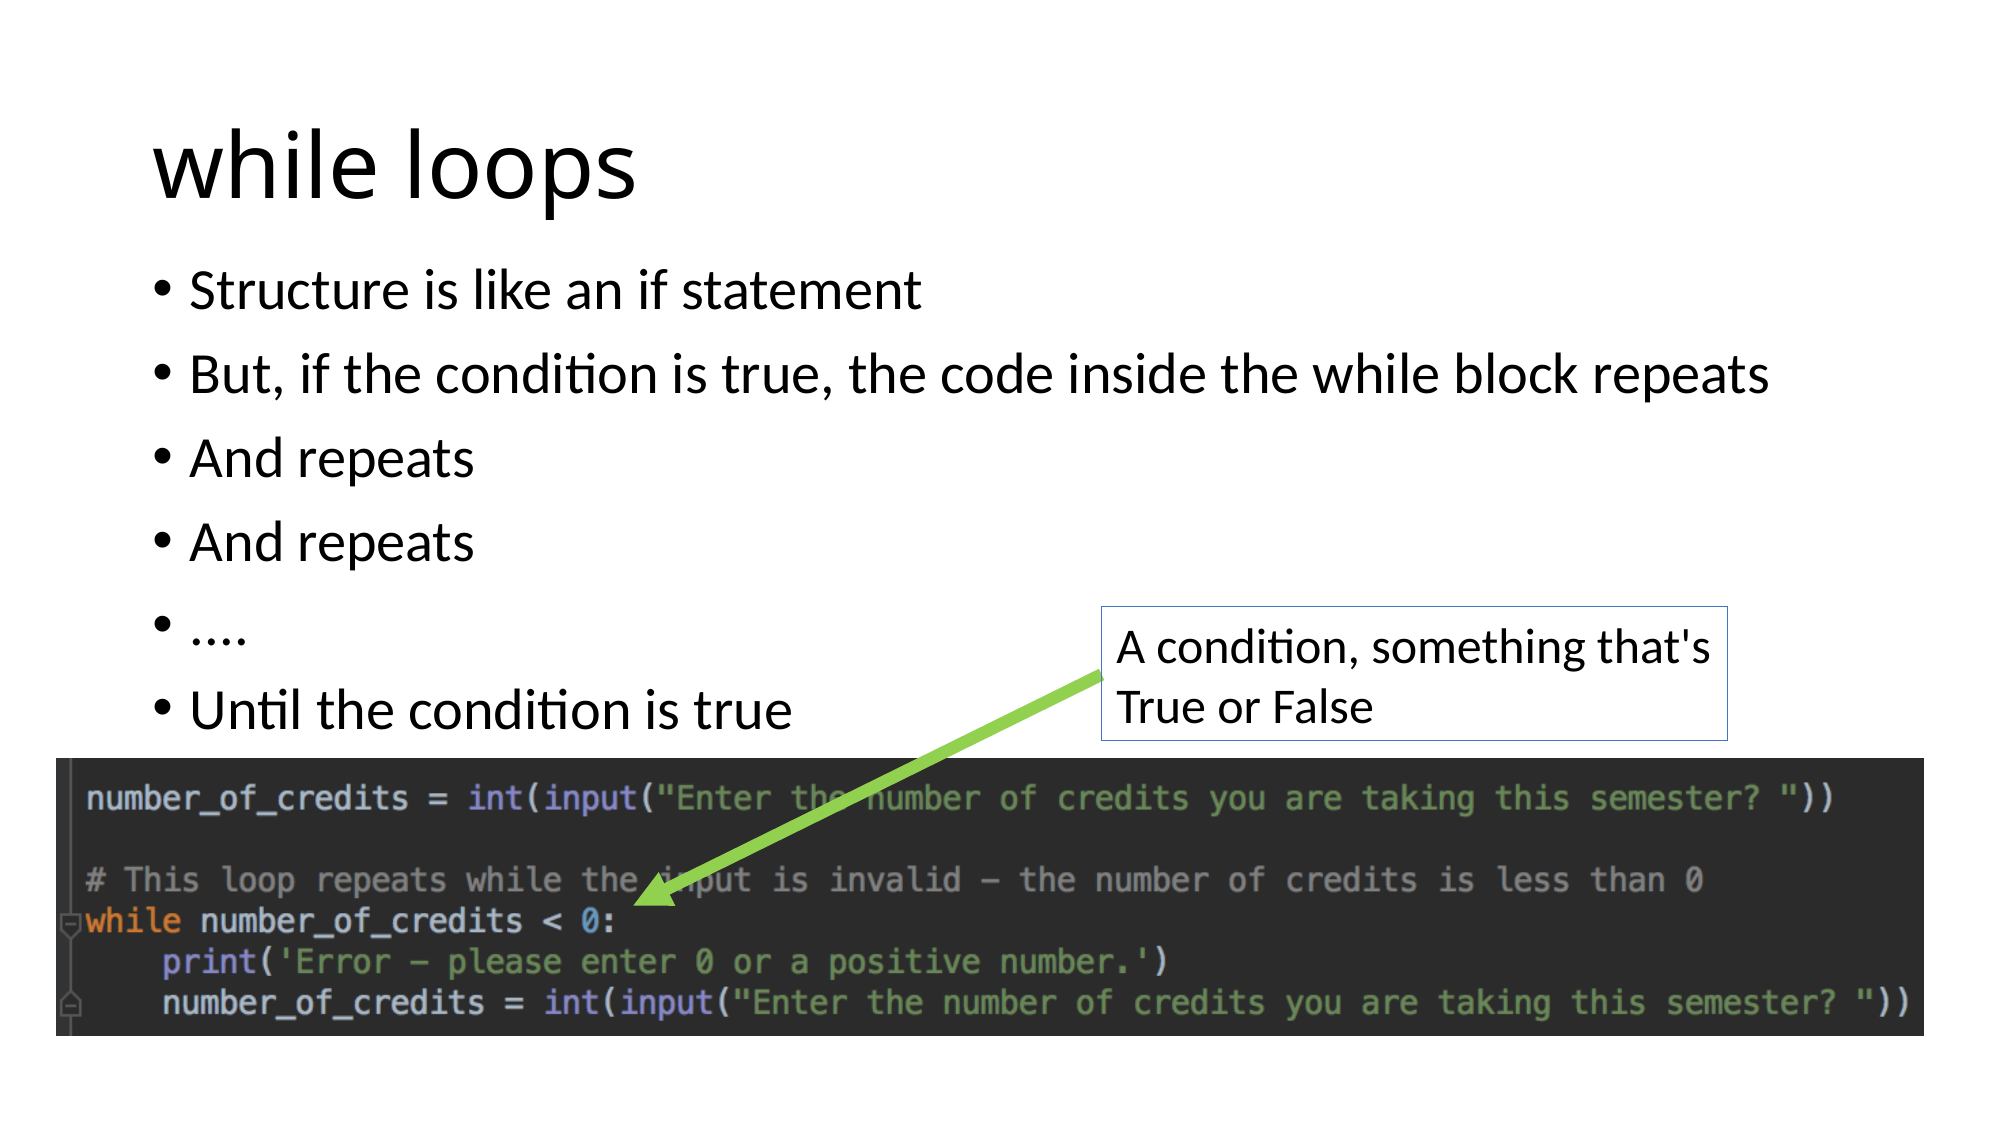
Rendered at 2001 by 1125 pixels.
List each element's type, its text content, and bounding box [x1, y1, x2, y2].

text_box A condition, something that's True or False [1101, 606, 1728, 741]
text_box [633, 674, 1102, 906]
title while loops [137, 59, 1863, 252]
picture [56, 758, 1924, 1036]
list Structure is like an if statement But, if the condition is true, the code inside the while block repeats And repeats And repeats .... Until the condition is true [137, 252, 1863, 758]
